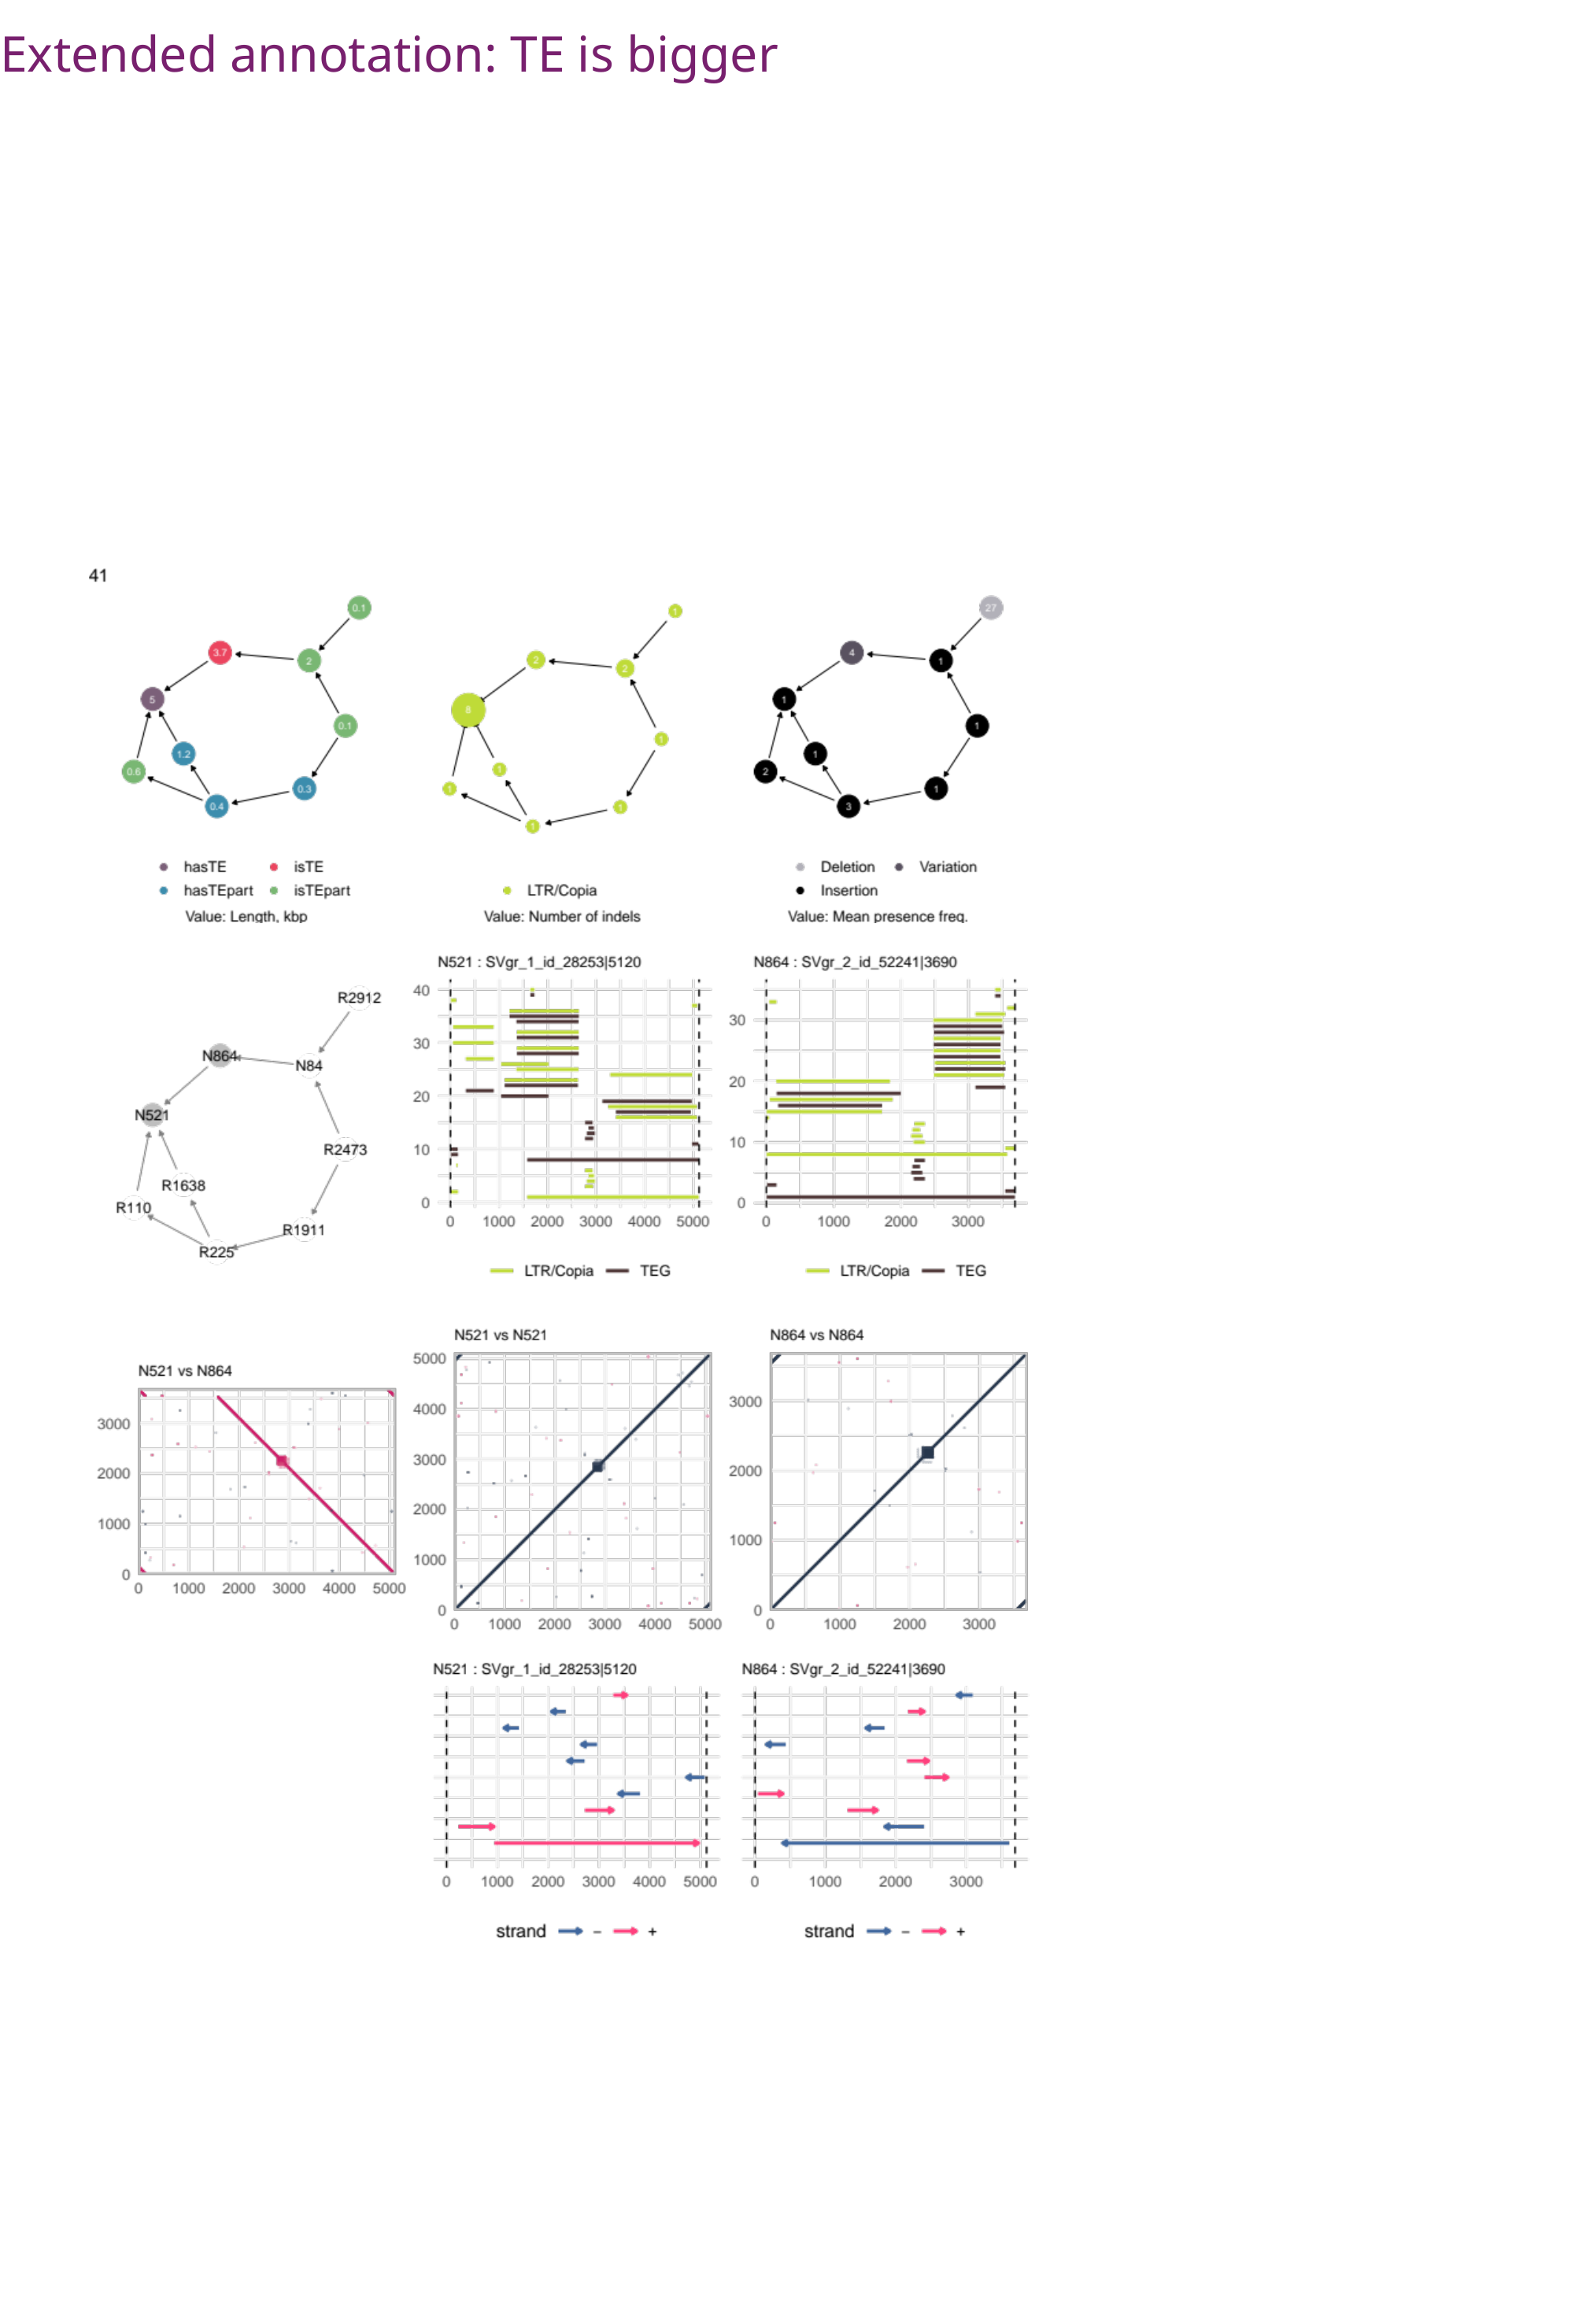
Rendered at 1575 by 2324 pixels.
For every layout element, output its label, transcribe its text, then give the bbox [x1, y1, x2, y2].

text_box Extended annotation: TE is bigger [0, 17, 791, 87]
picture [88, 947, 1034, 1951]
picture [88, 568, 1034, 924]
